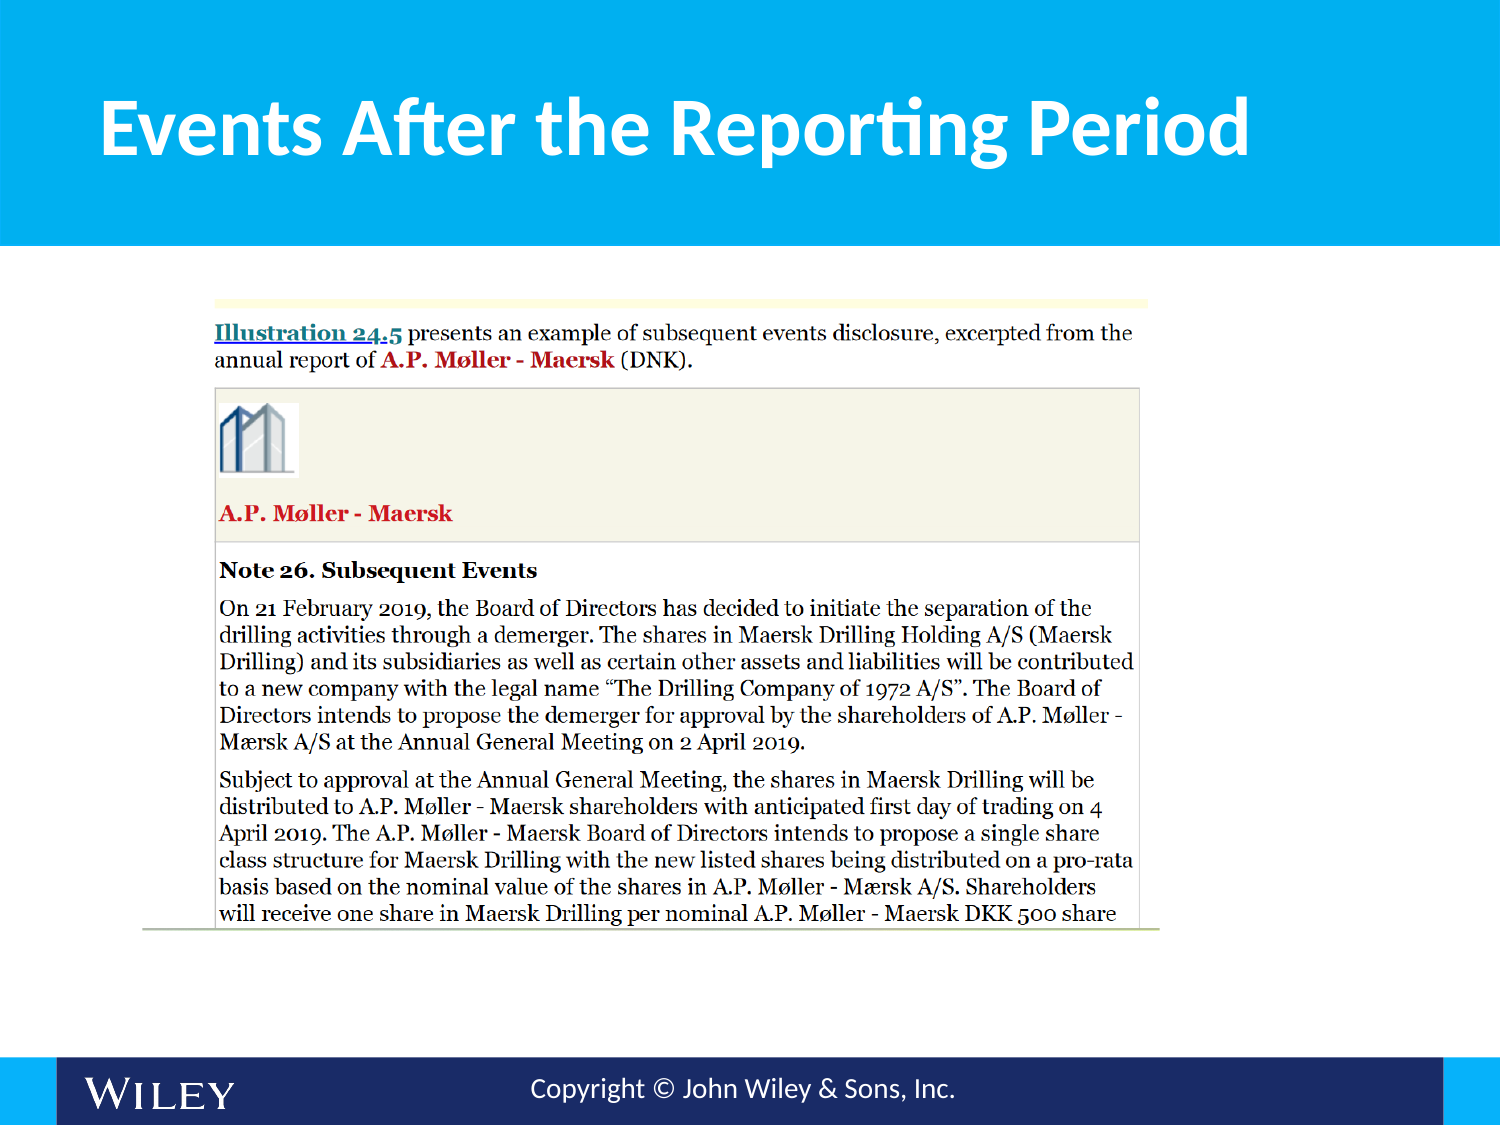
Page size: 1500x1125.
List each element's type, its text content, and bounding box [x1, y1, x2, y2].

title Events After the Reporting Period [84, 75, 1416, 215]
picture [142, 299, 1160, 931]
